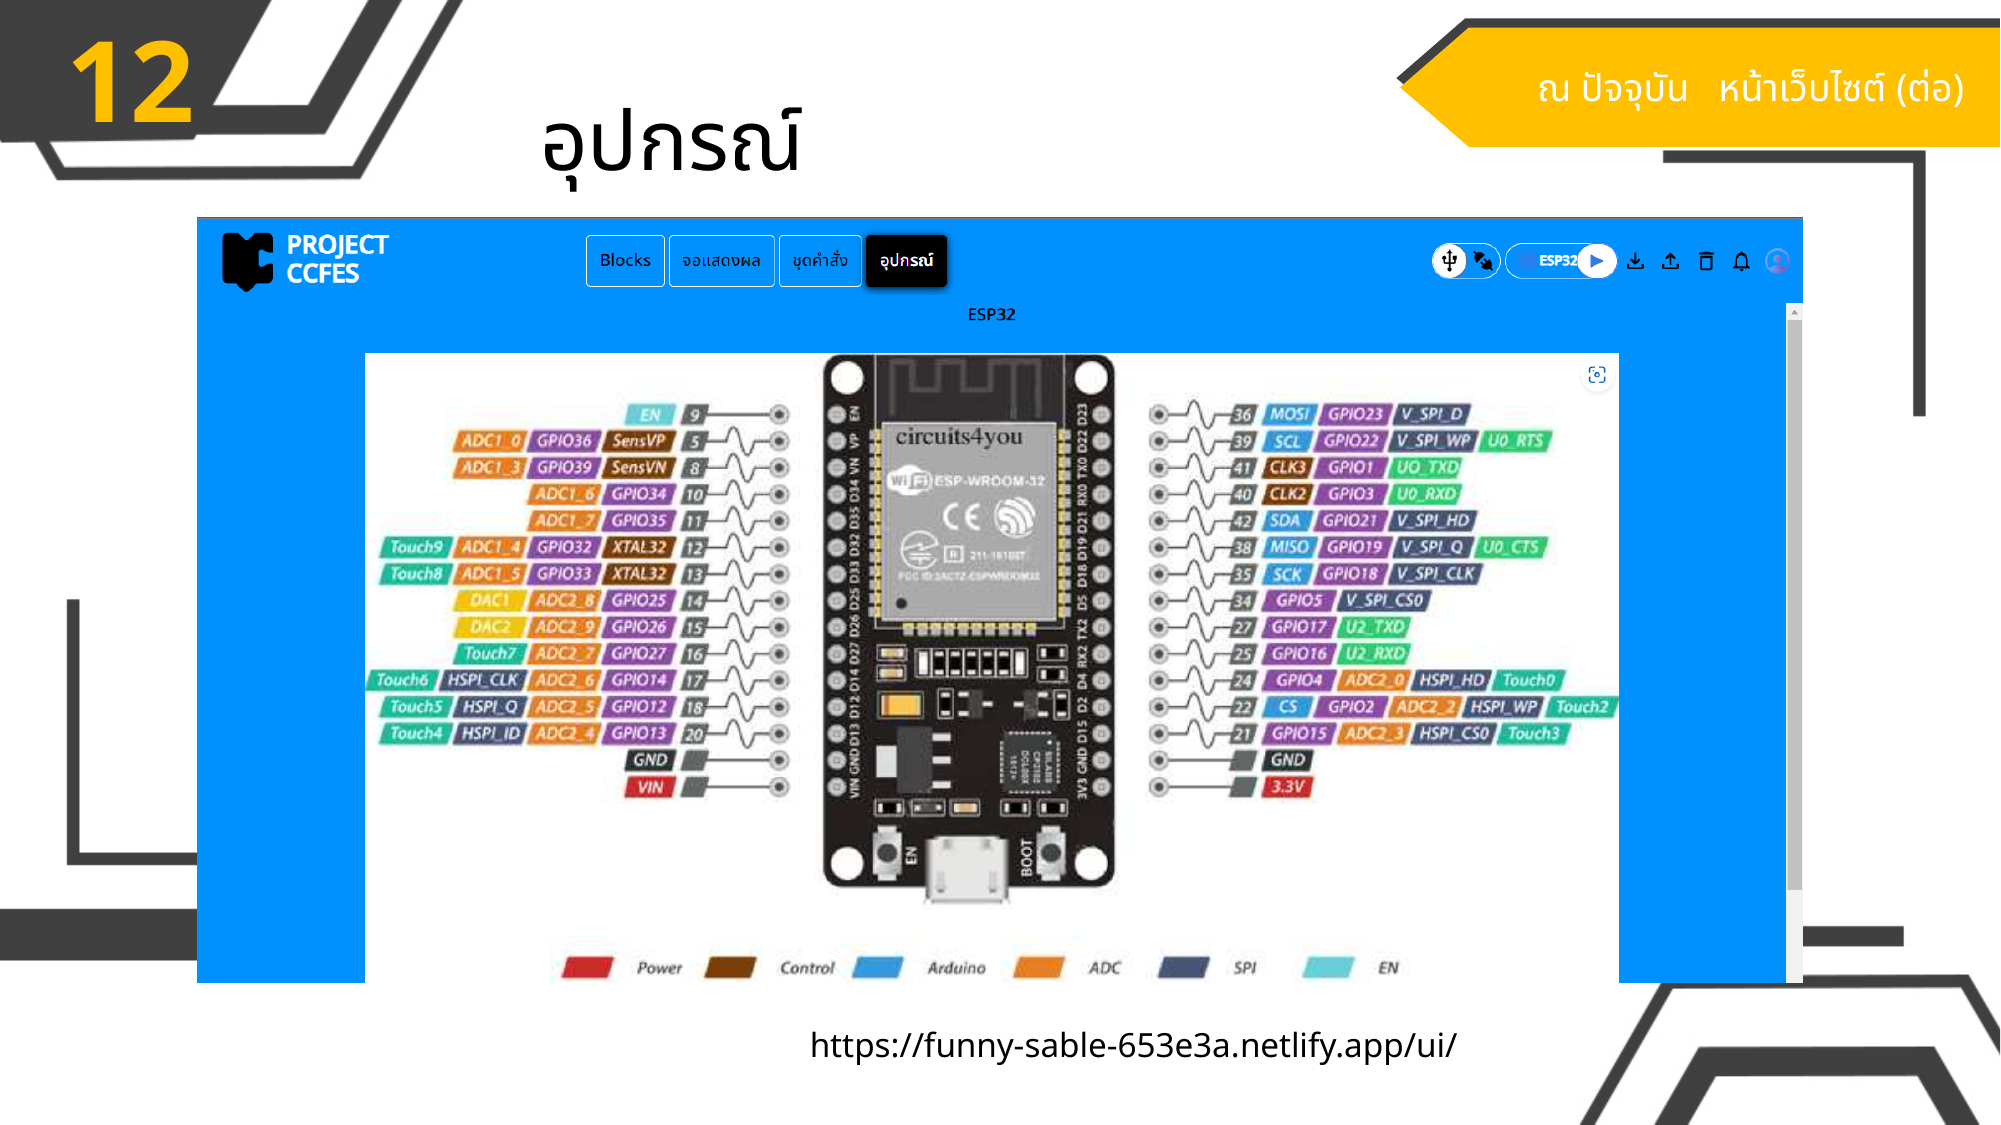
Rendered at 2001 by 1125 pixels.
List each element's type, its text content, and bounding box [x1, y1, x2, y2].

text_box [1394, 17, 2000, 84]
text_box ณ ปัจจุบัน หน้าเว็บไซต์ (ต่อ) [1522, 56, 1980, 117]
picture [0, 0, 2001, 1125]
text_box อุปกรณ์ [525, 79, 820, 195]
text_box [1398, 26, 2000, 148]
text_box 12 [52, 2, 211, 152]
text_box https://funny-sable-653e3a.netlify.app/ui/ [794, 1016, 1474, 1072]
